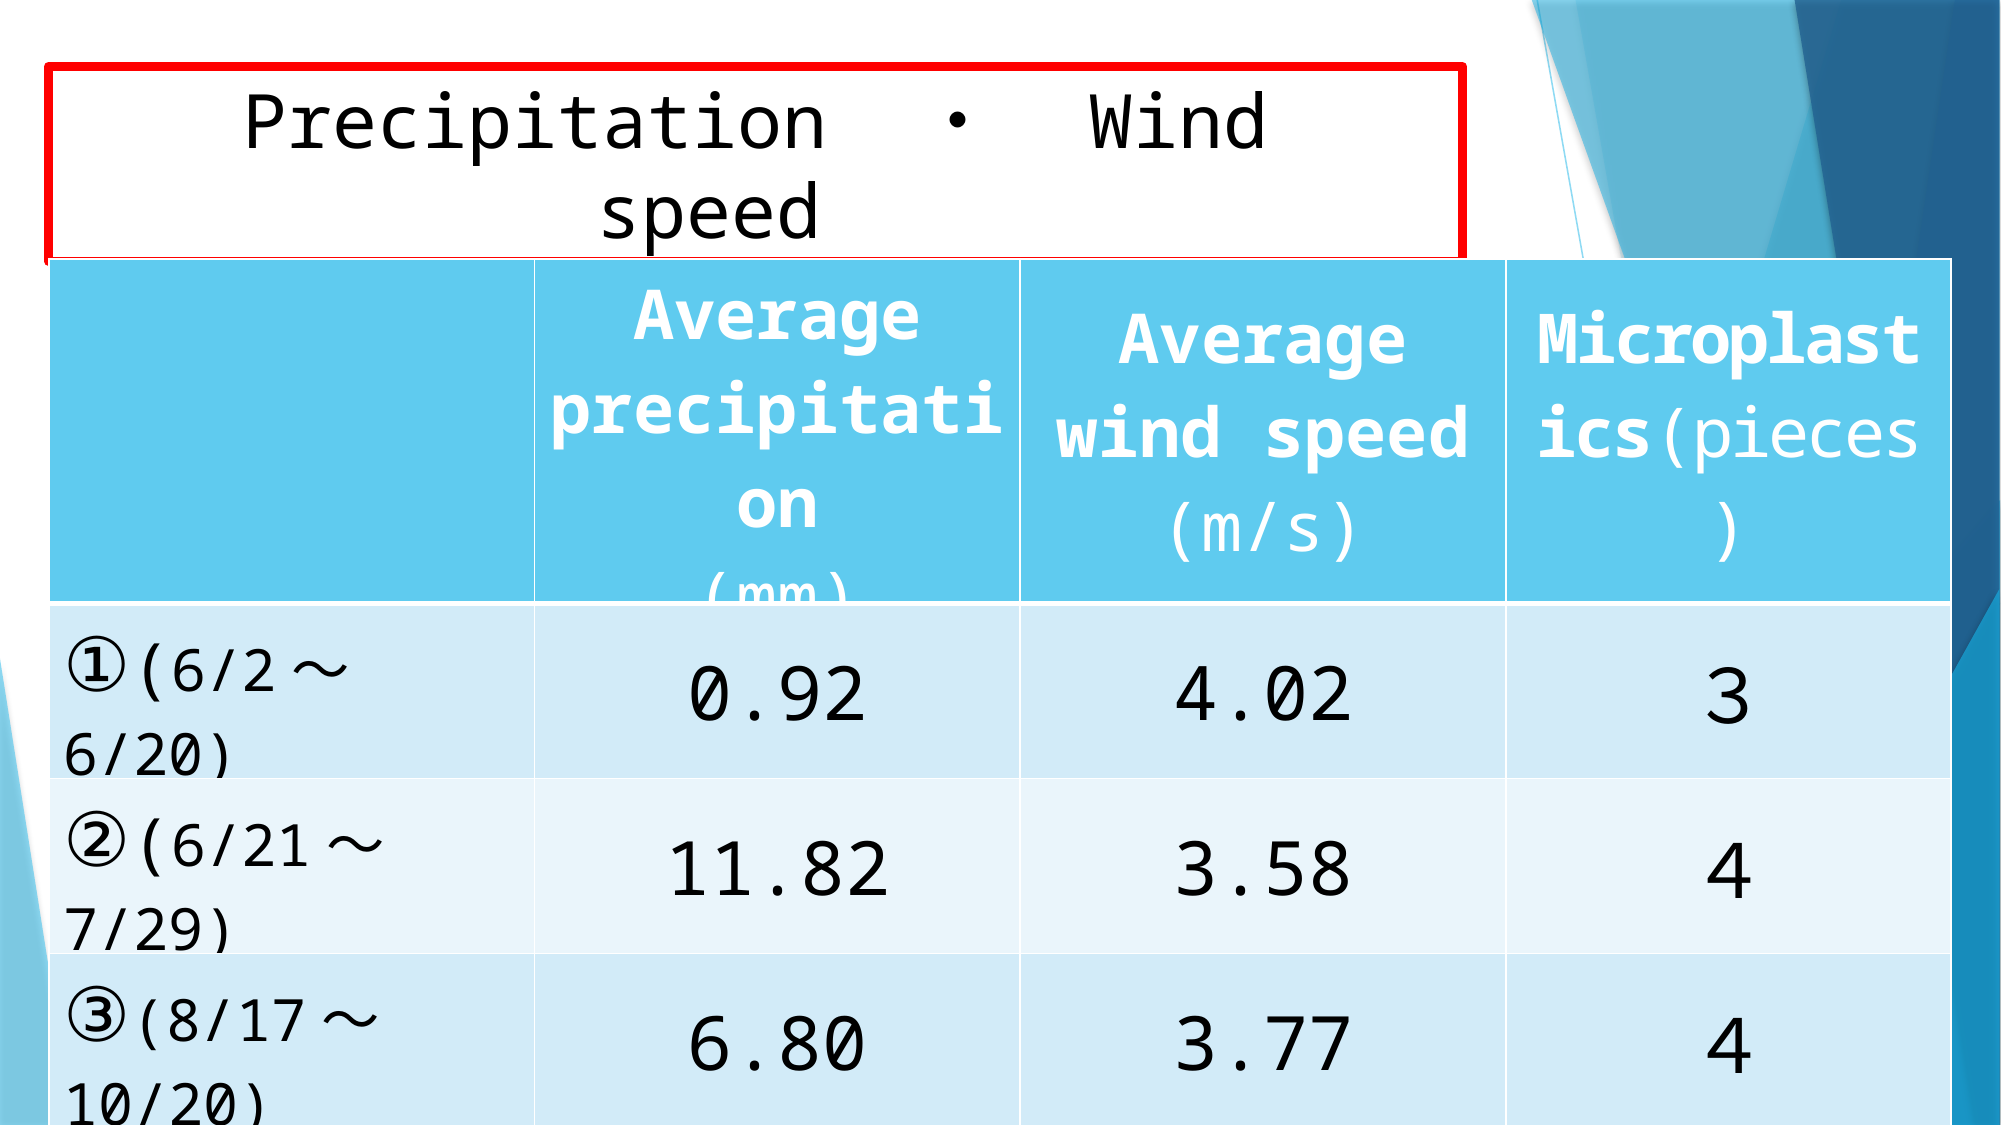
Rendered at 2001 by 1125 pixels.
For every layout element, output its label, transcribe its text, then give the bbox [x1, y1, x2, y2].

table_cell ４ [1507, 954, 1950, 1125]
table_cell 0.92 [535, 606, 1019, 778]
table_cell 11.82 [535, 779, 1019, 953]
table_cell ②(6/21～7/29) [50, 779, 534, 953]
table_cell 6.80 [535, 954, 1019, 1125]
table_header Average wind speed (m/s) [1021, 260, 1505, 601]
table_cell ４ [1507, 779, 1950, 953]
table_cell 4.02 [1021, 606, 1505, 778]
table_cell ③(8/17～10/20) [50, 954, 534, 1125]
table_cell 3.77 [1021, 954, 1505, 1125]
table_header Average precipitation (mm) [535, 260, 1019, 601]
table_cell ３ [1507, 606, 1950, 778]
table_cell ①(6/2～6/20) [50, 606, 534, 778]
table_cell 3.58 [1021, 779, 1505, 953]
table_header Microplastics(pieces) [1507, 260, 1950, 601]
text_box Precipitation ・ Wind speed [48, 66, 1463, 258]
table_header [50, 260, 534, 601]
